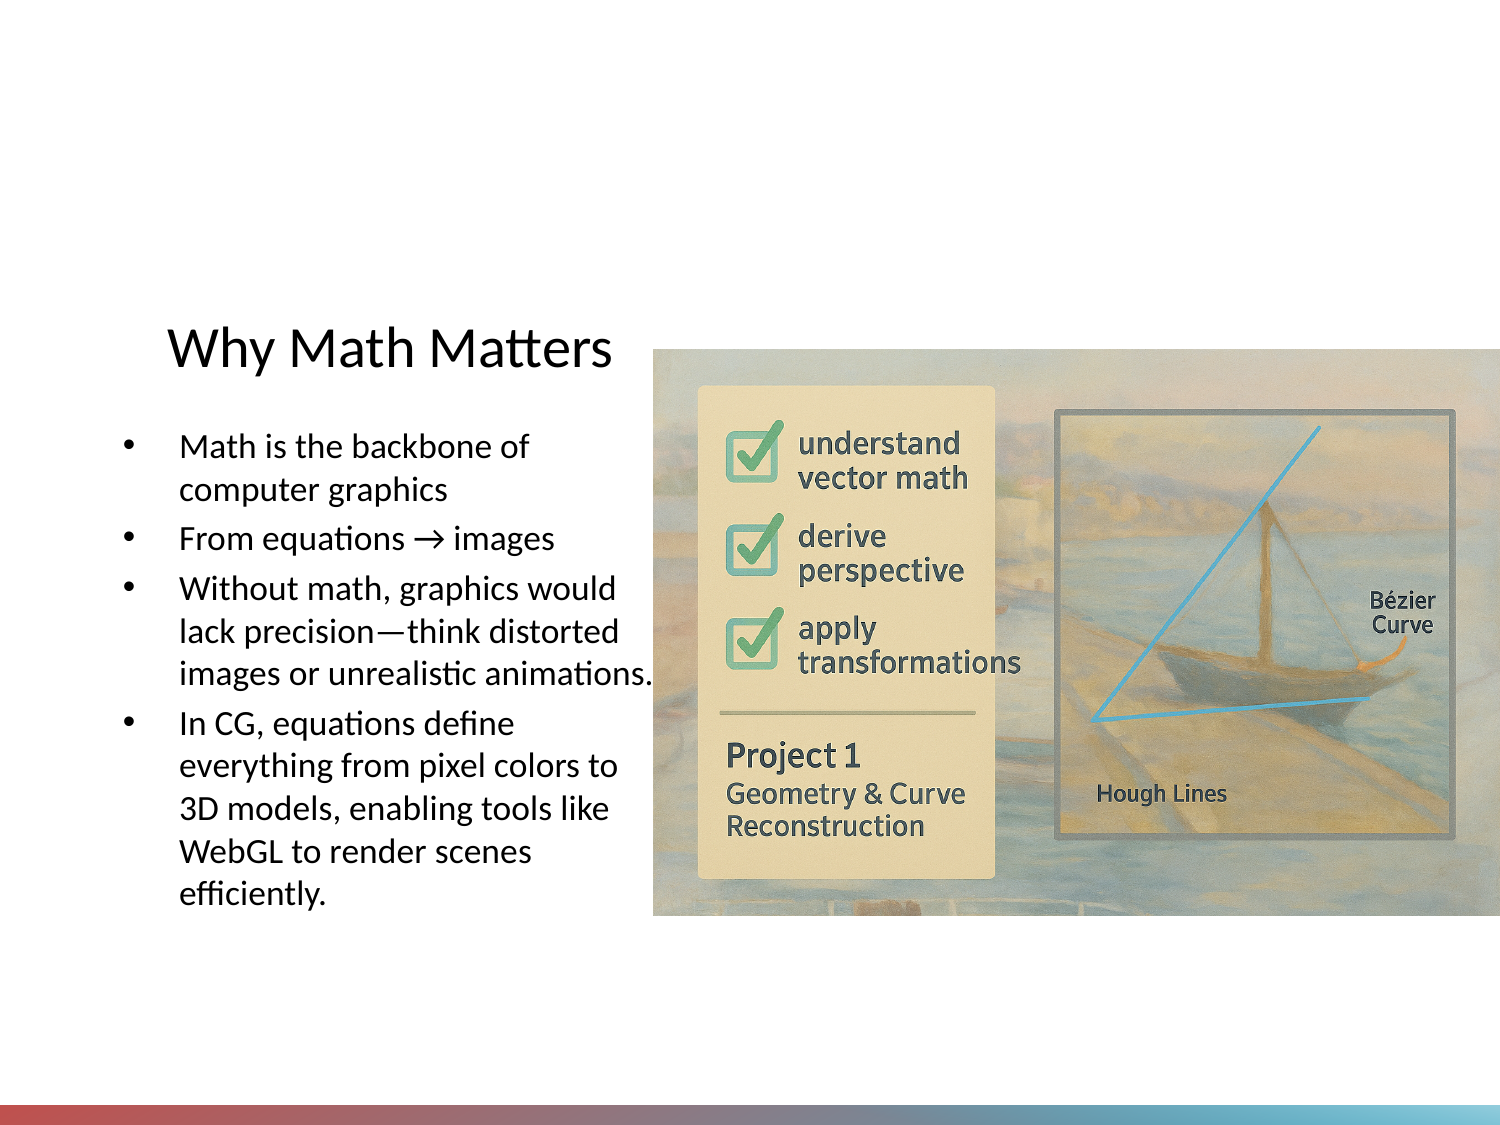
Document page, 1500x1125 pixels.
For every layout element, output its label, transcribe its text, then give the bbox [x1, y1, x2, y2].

picture [653, 349, 1500, 916]
list Math is the backbone of computer graphics From equations → images Without math, graphics would lack precision—think distorted images or unrealistic animations. In CG, equations define everything from pixel colors to 3D models, enabling tools like WebGL to render scenes efficiently. [107, 415, 674, 982]
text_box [0, 1105, 1500, 1125]
title Why Math Matters [107, 121, 674, 387]
